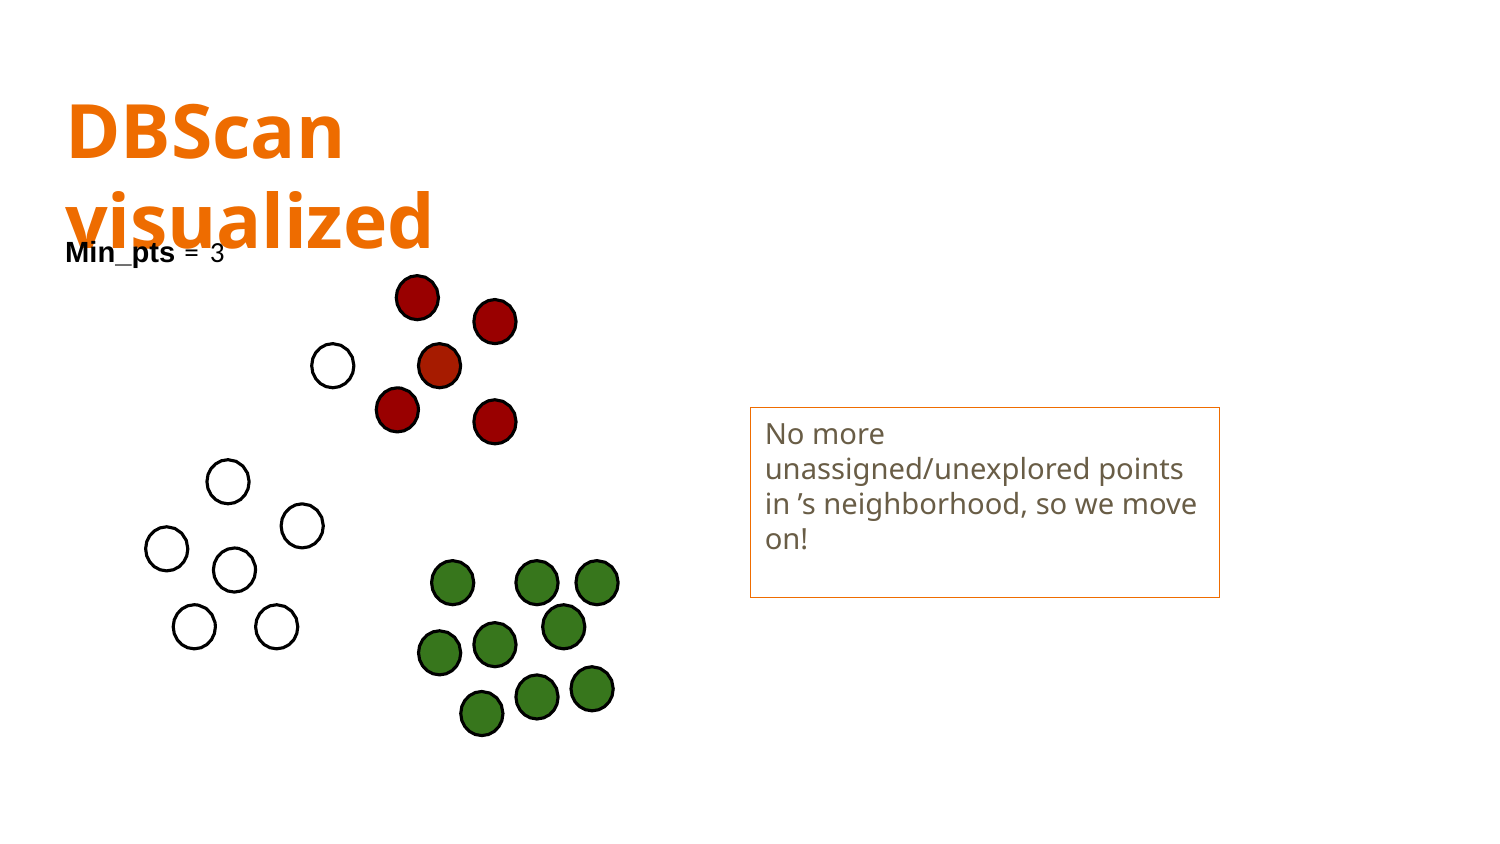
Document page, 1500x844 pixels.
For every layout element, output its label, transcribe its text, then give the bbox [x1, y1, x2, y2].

text_box [206, 459, 250, 504]
text_box [281, 503, 324, 548]
title DBScan visualized [63, 81, 549, 265]
text_box [173, 604, 216, 649]
text_box [145, 526, 188, 571]
text_box [311, 343, 354, 388]
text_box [472, 398, 518, 446]
text_box [255, 604, 298, 649]
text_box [458, 558, 621, 738]
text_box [394, 273, 441, 322]
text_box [416, 628, 463, 677]
text_box Min_pts = 3 [63, 231, 229, 269]
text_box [472, 297, 518, 346]
text_box [213, 547, 256, 593]
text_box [429, 558, 457, 607]
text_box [374, 341, 463, 434]
